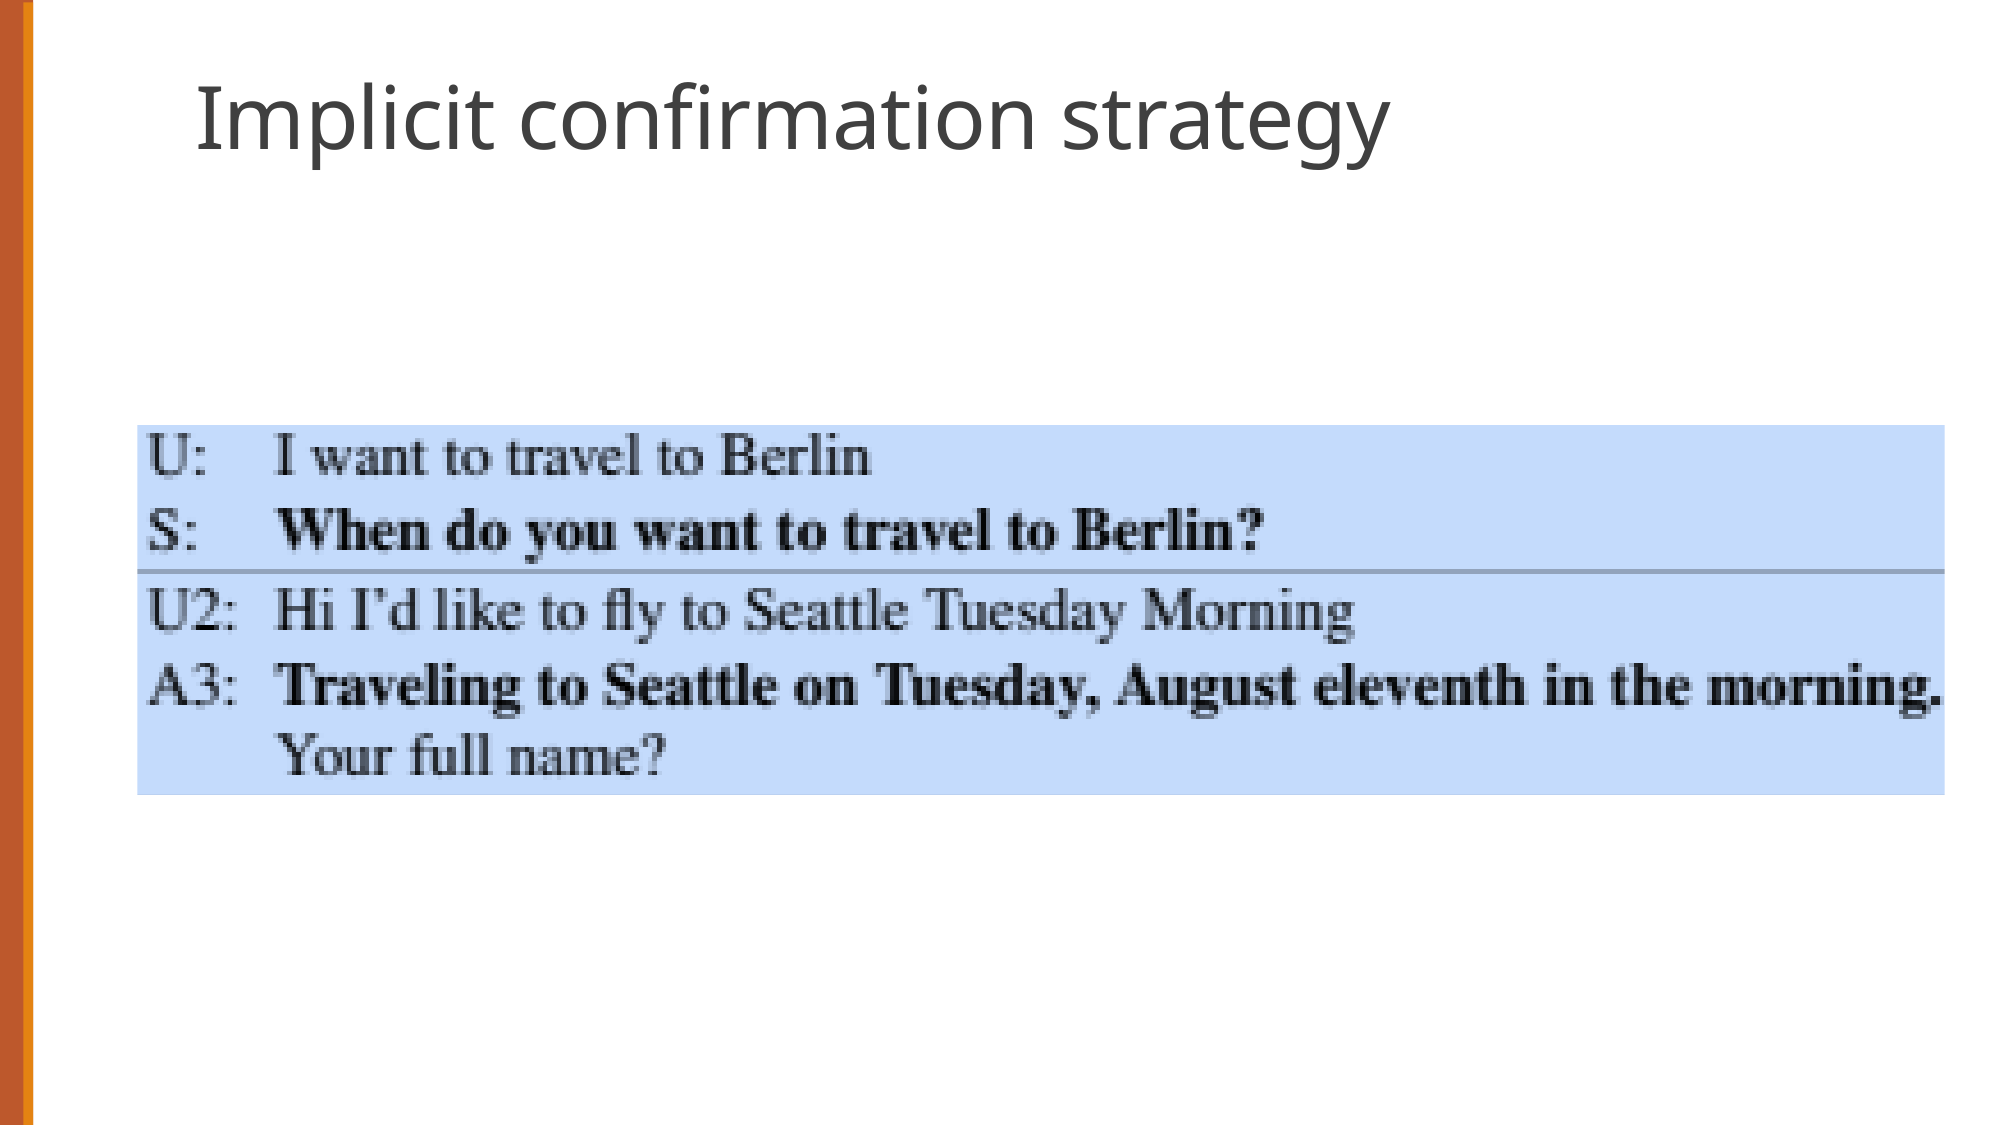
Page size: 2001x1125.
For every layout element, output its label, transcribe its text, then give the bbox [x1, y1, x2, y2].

title Implicit confirmation strategy [180, 26, 1830, 175]
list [136, 424, 1946, 796]
